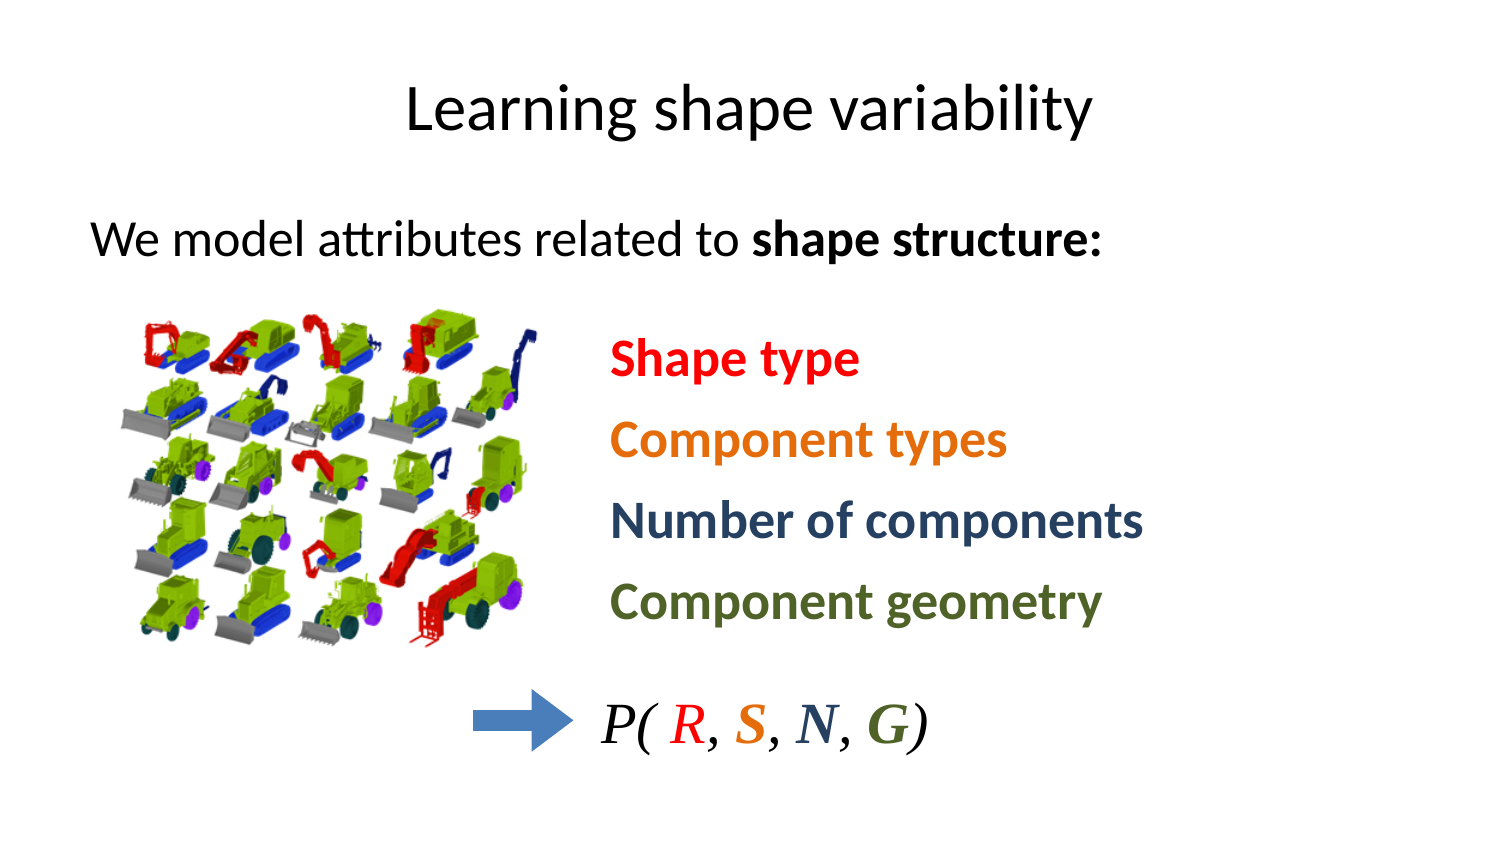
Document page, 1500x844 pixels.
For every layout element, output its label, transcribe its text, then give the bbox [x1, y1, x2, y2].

text_box Shape type Component types Number of components Component geometry [595, 298, 1449, 638]
text_box P( R, S, N, G) [572, 677, 1430, 763]
picture [102, 293, 541, 662]
list We model attributes related to shape structure: [75, 196, 1425, 754]
title Learning shape variability [75, 33, 1425, 175]
